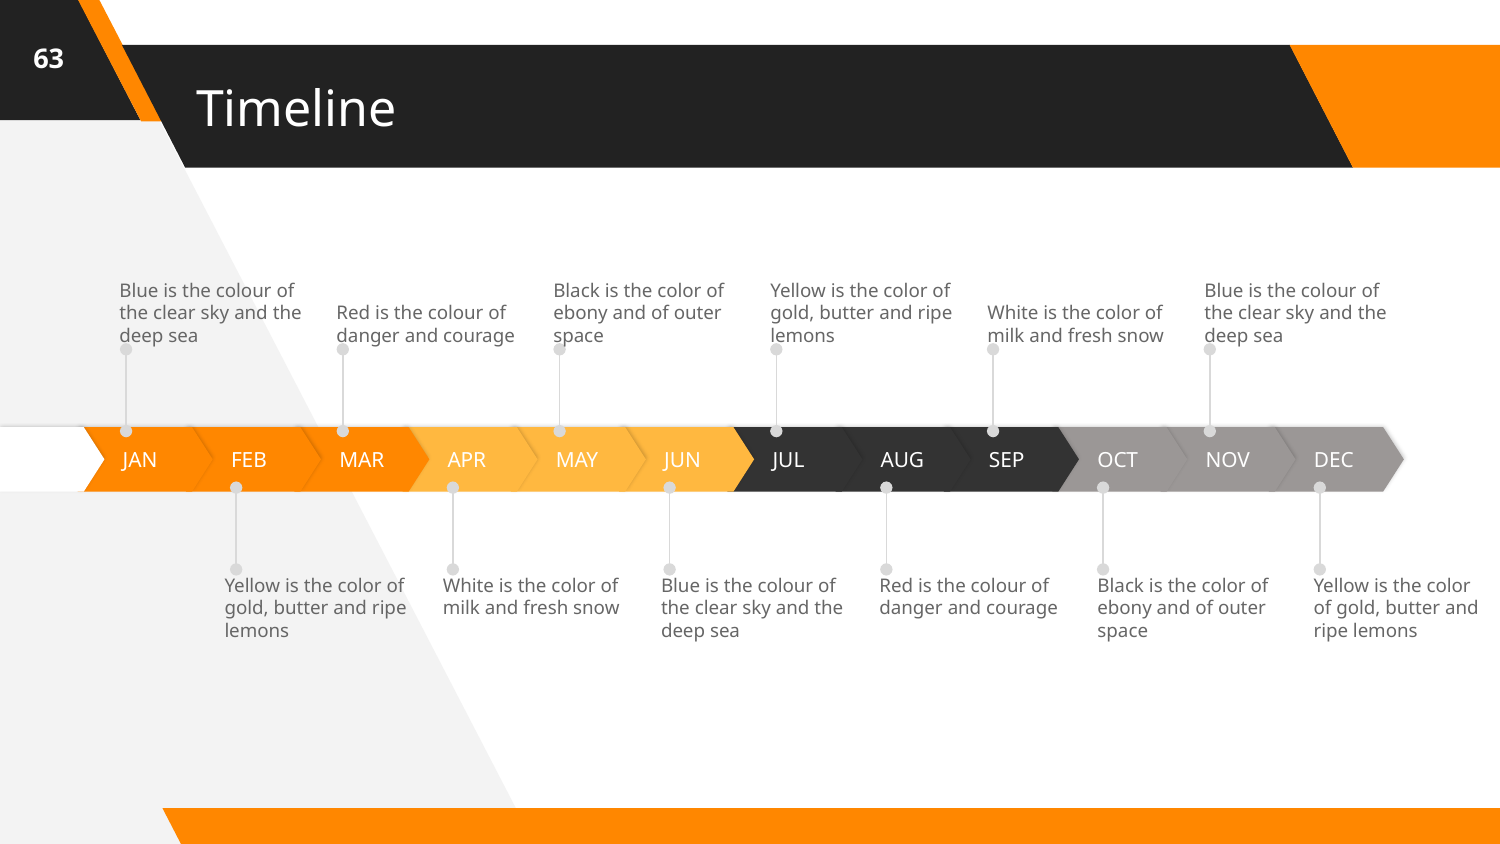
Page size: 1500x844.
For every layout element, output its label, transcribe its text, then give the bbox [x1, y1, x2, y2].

text_box JAN [87, 427, 213, 492]
text_box White is the color of milk and fresh snow [987, 258, 1193, 346]
text_box Red is the colour of danger and courage [336, 258, 542, 346]
text_box AUG [844, 427, 971, 492]
text_box Red is the colour of danger and courage [879, 573, 1085, 661]
text_box Yellow is the color of gold, butter and ripe lemons [770, 258, 976, 346]
title Timeline [181, 45, 1285, 169]
text_box White is the color of milk and fresh snow [442, 573, 648, 661]
text_box MAY [521, 427, 646, 492]
text_box NOV [1169, 427, 1296, 492]
text_box DEC [1279, 427, 1404, 492]
text_box OCT [1061, 427, 1188, 492]
text_box Yellow is the color of gold, butter and ripe lemons [224, 573, 430, 661]
text_box Yellow is the color of gold, butter and ripe lemons [1313, 573, 1484, 661]
text_box FEB [196, 427, 322, 492]
text_box JUN [629, 427, 755, 492]
text_box SEP [954, 427, 1079, 492]
text_box Blue is the colour of the clear sky and the deep sea [119, 258, 325, 346]
text_box JUL [736, 427, 863, 492]
text_box Black is the color of ebony and of outer space [553, 258, 759, 346]
text_box Blue is the colour of the clear sky and the deep sea [1204, 258, 1410, 346]
slide_number 63 [0, 0, 98, 121]
text_box Blue is the colour of the clear sky and the deep sea [661, 573, 867, 661]
text_box [0, 427, 105, 492]
text_box APR [411, 427, 538, 492]
text_box MAR [304, 427, 430, 492]
text_box Black is the color of ebony and of outer space [1097, 573, 1303, 661]
